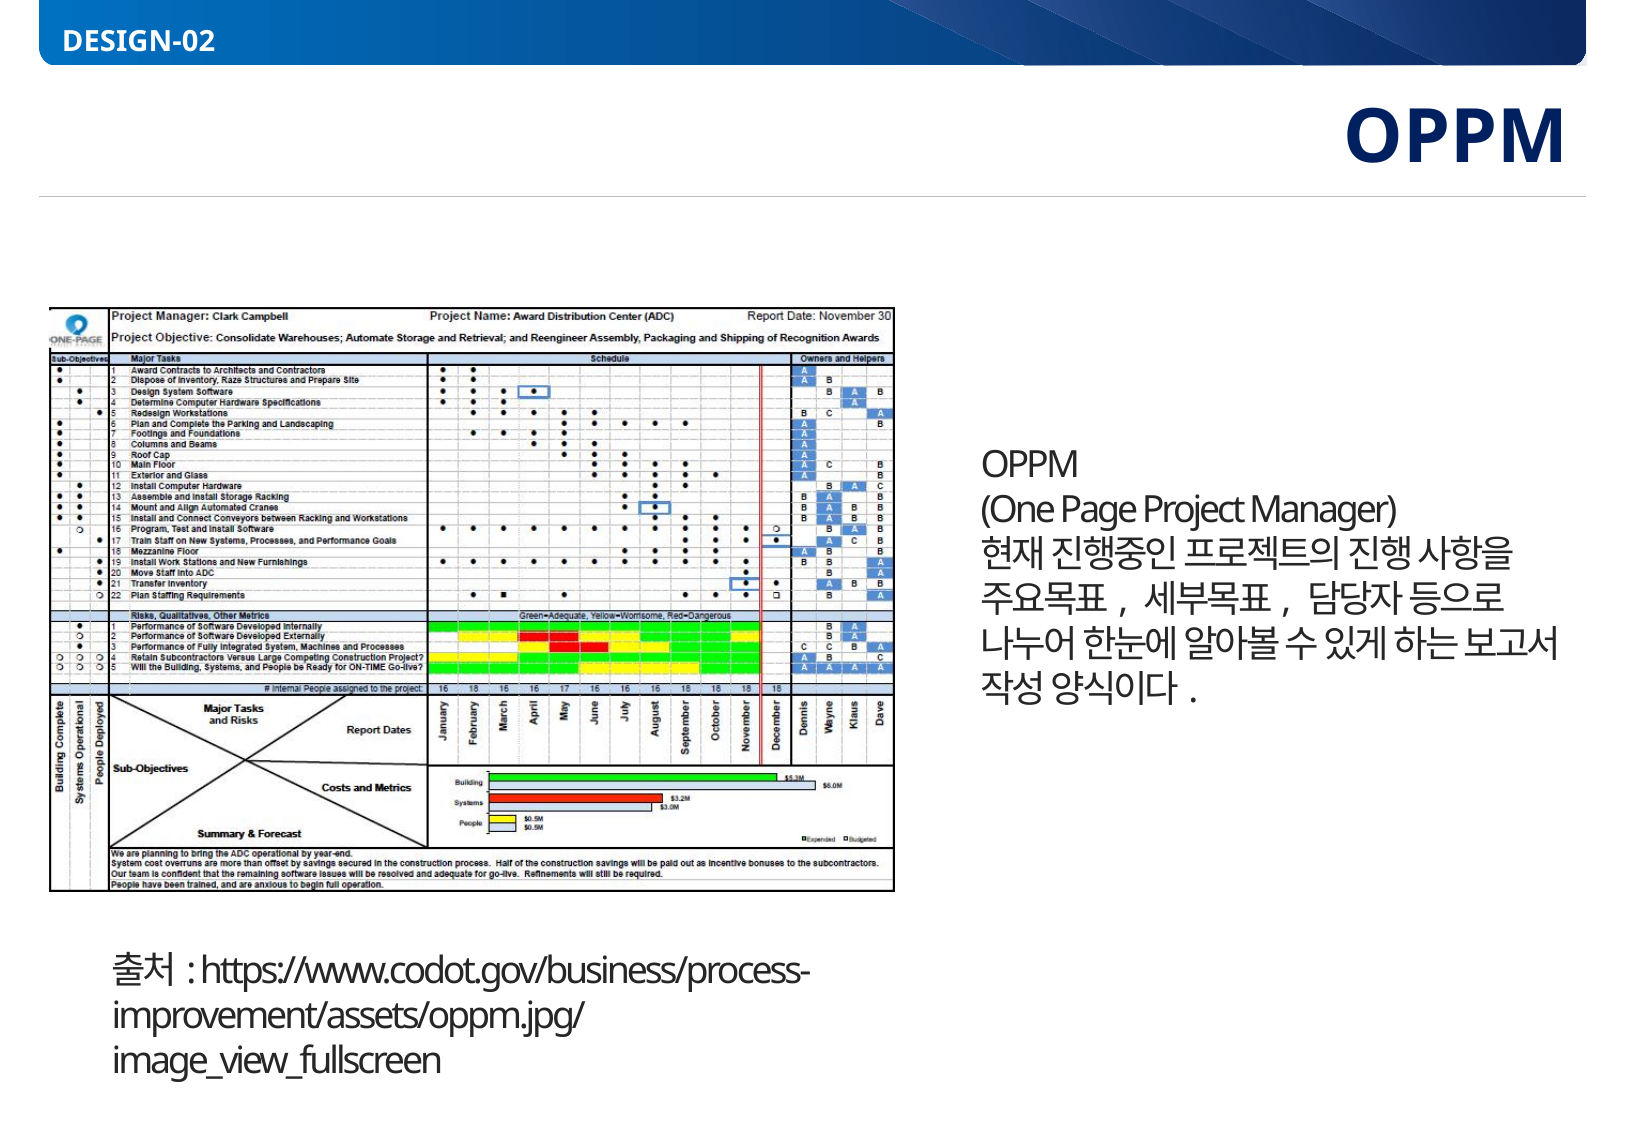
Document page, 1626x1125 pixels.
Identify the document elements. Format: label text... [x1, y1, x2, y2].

text_box 출처: https://www.codot.gov/business/process-improvement/assets/oppm.jpg/image_view_fullscreen [96, 938, 895, 1089]
list DESIGN-02 [47, 18, 1087, 66]
text_box OPPM (One Page Project Manager) 현재 진행중인 프로젝트의 진행 사항을 주요목표, 세부목표, 담당자 등으로 나누어 한눈에 알아볼 수 있게 하는 보고서 작성 양식이다. [965, 432, 1577, 762]
title OPPM [41, 80, 1584, 185]
picture [48, 306, 895, 892]
